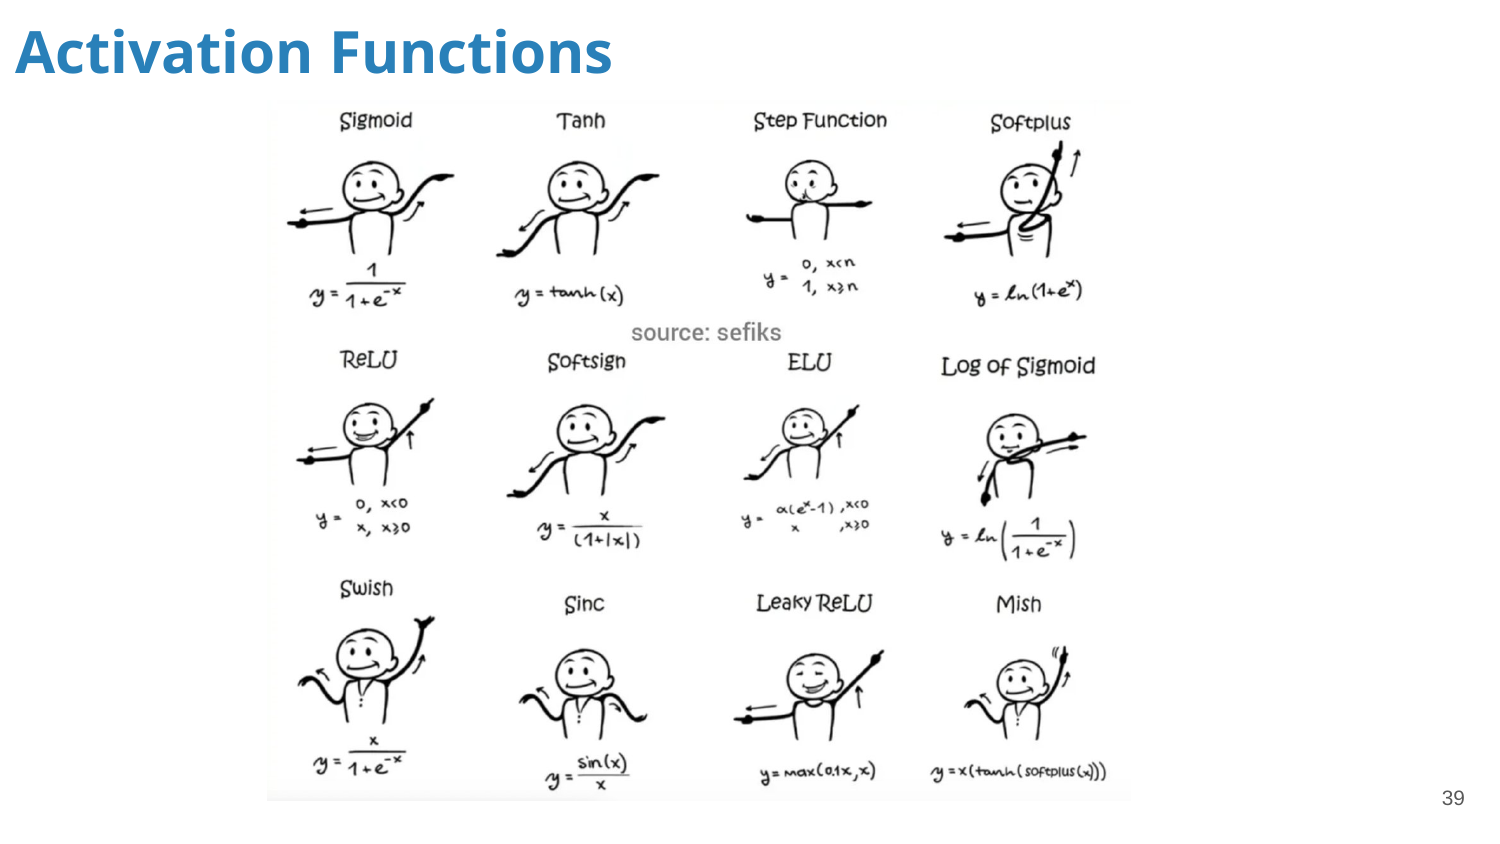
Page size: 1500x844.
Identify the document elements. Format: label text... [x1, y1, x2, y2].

picture [266, 100, 1131, 801]
title Activation Functions [0, 0, 1398, 94]
slide_number ‹#› [1389, 764, 1480, 830]
